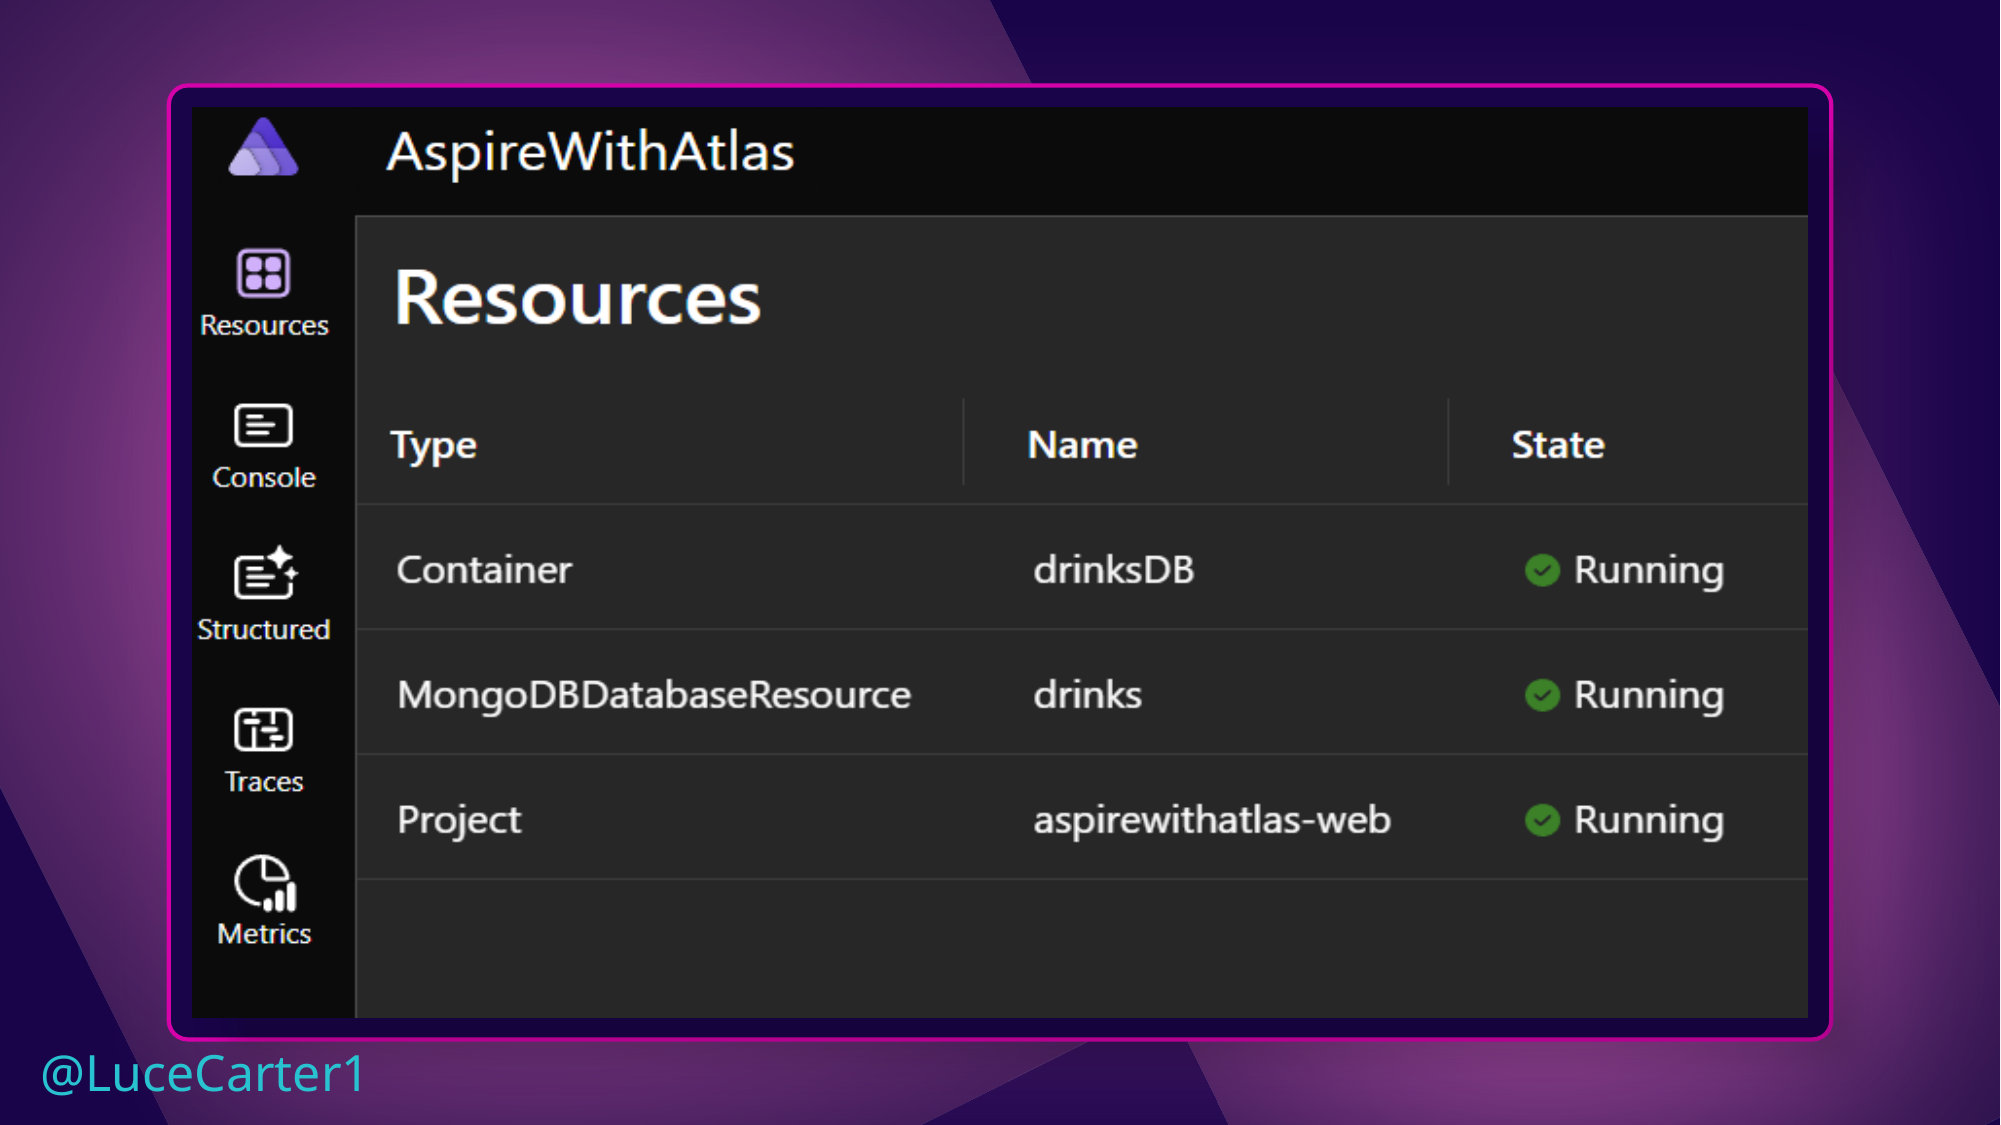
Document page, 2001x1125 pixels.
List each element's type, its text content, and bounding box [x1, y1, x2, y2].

picture [192, 107, 1808, 1018]
text_box @LuceCarter1​ [25, 1034, 386, 1109]
